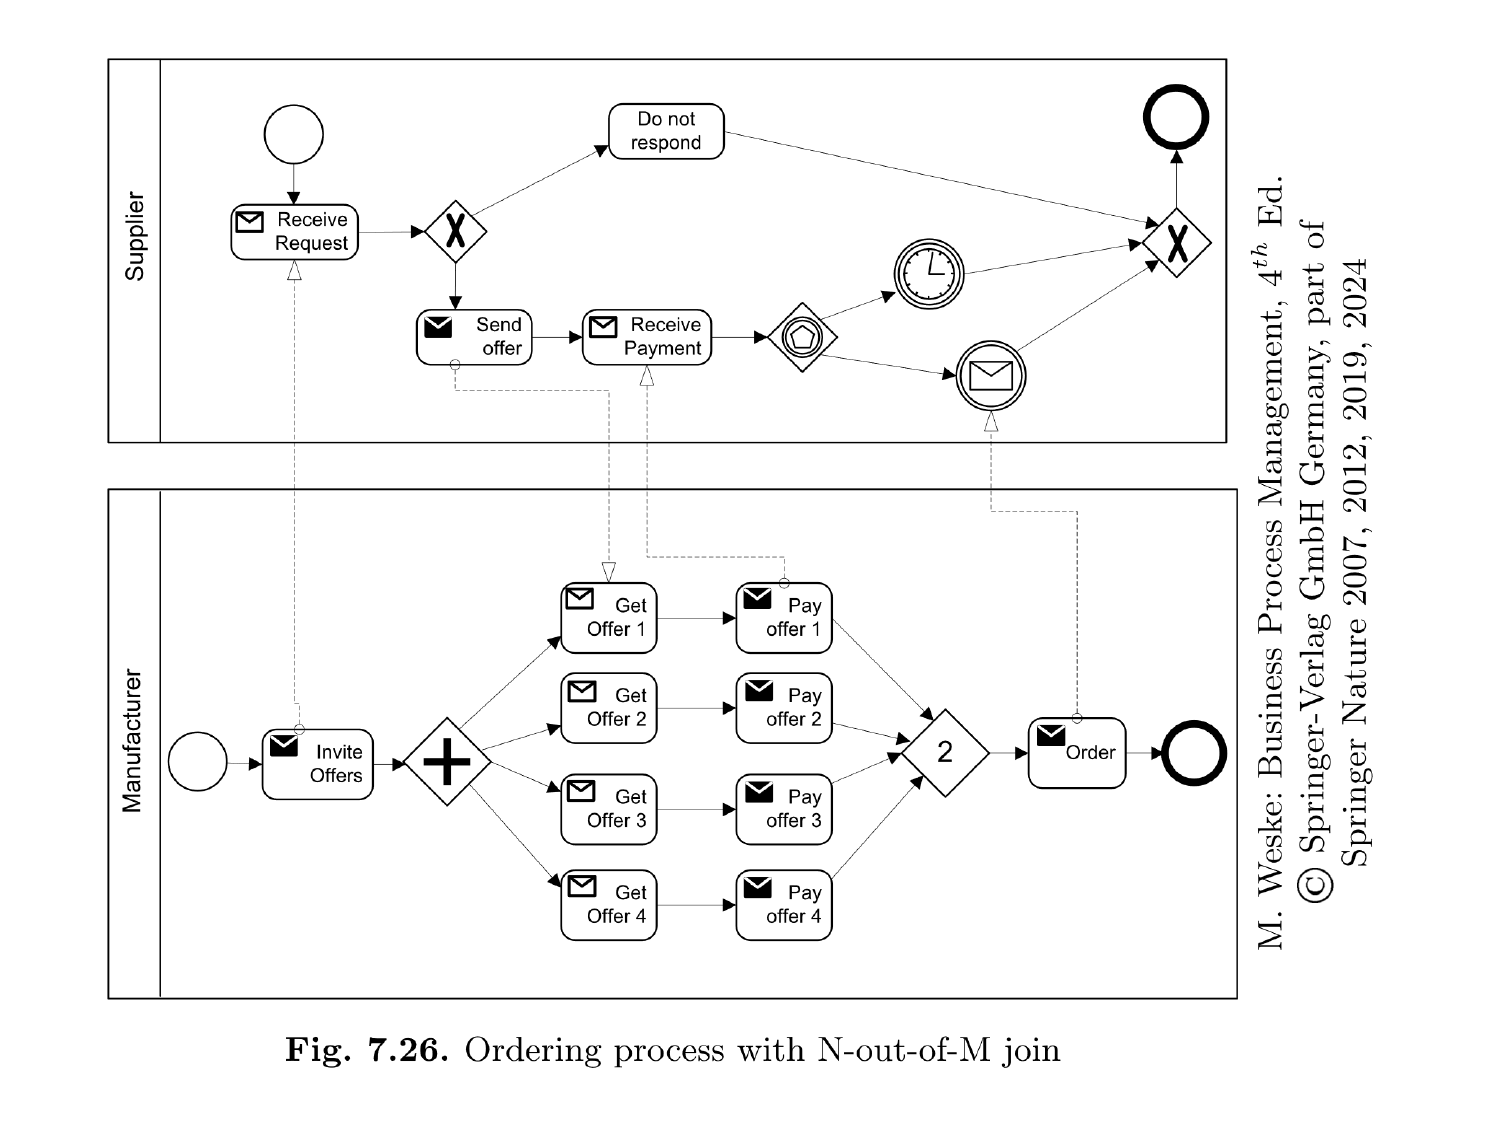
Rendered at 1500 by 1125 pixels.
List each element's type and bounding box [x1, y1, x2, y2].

picture [104, 56, 1395, 1069]
